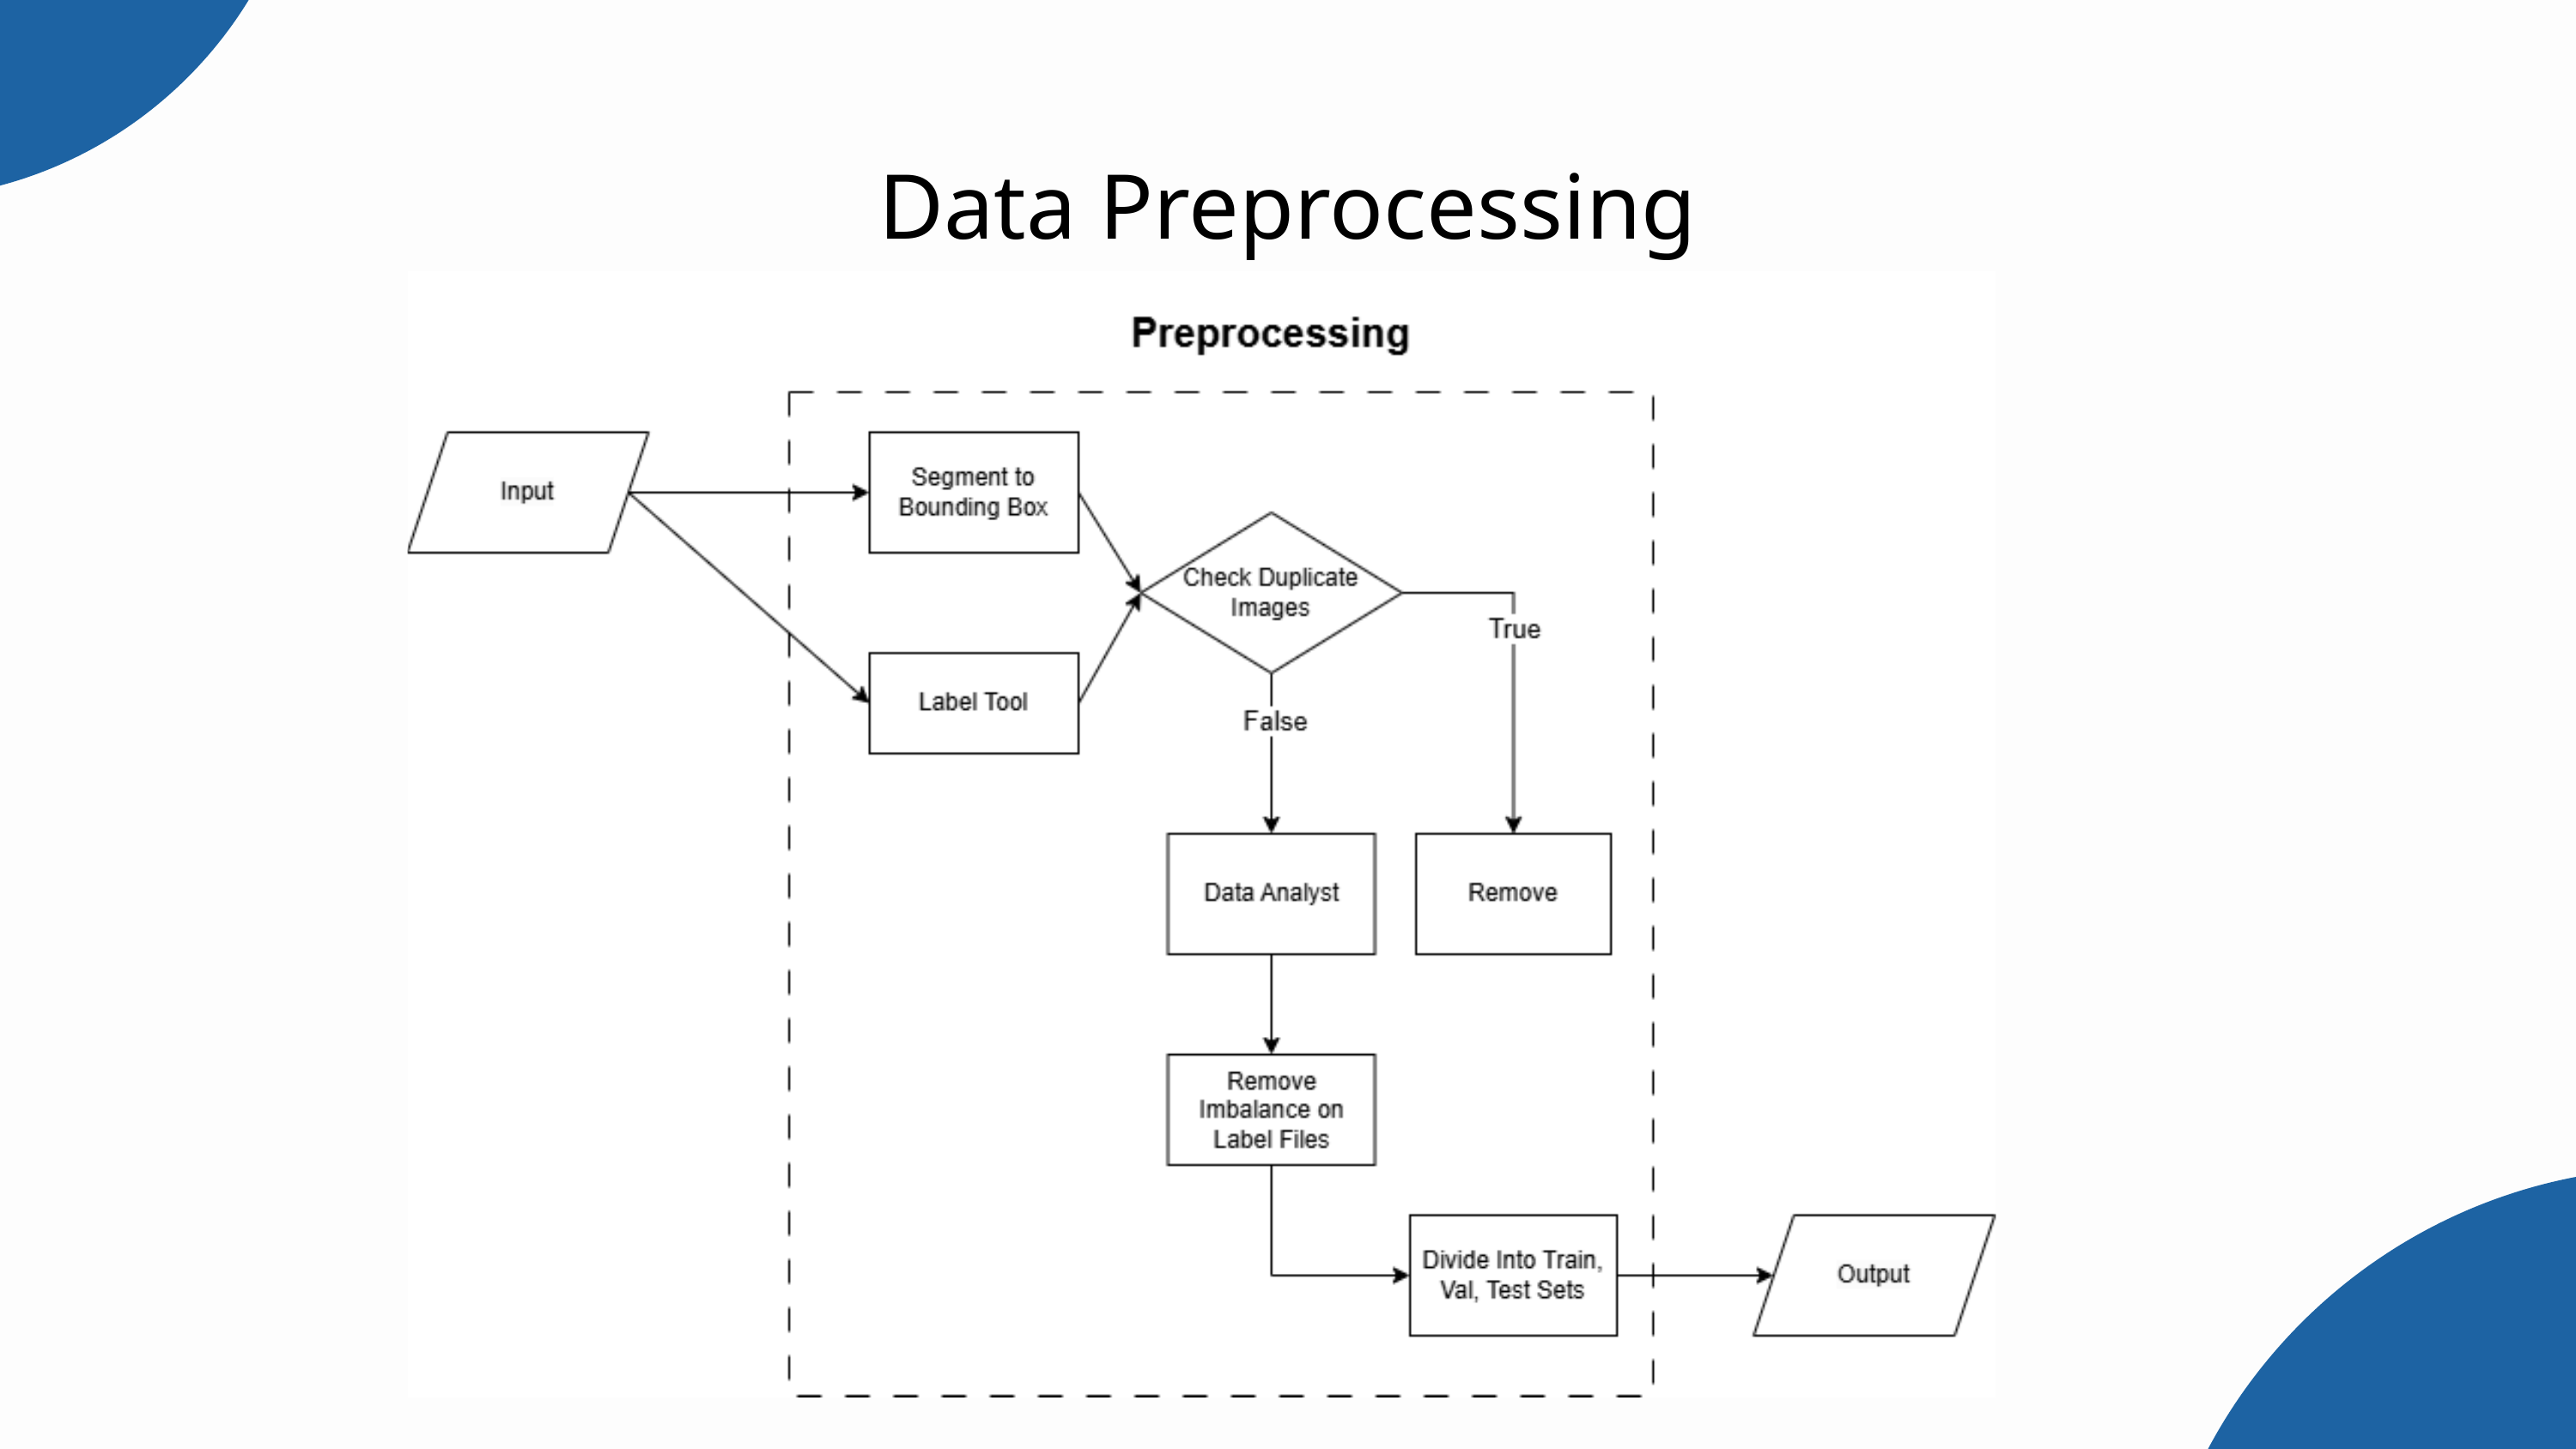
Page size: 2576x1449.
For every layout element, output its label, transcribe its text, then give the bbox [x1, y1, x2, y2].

text_box Data Preprocessing [841, 131, 1735, 257]
text_box [407, 271, 1996, 1397]
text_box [0, 0, 311, 200]
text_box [2146, 1167, 2576, 1449]
